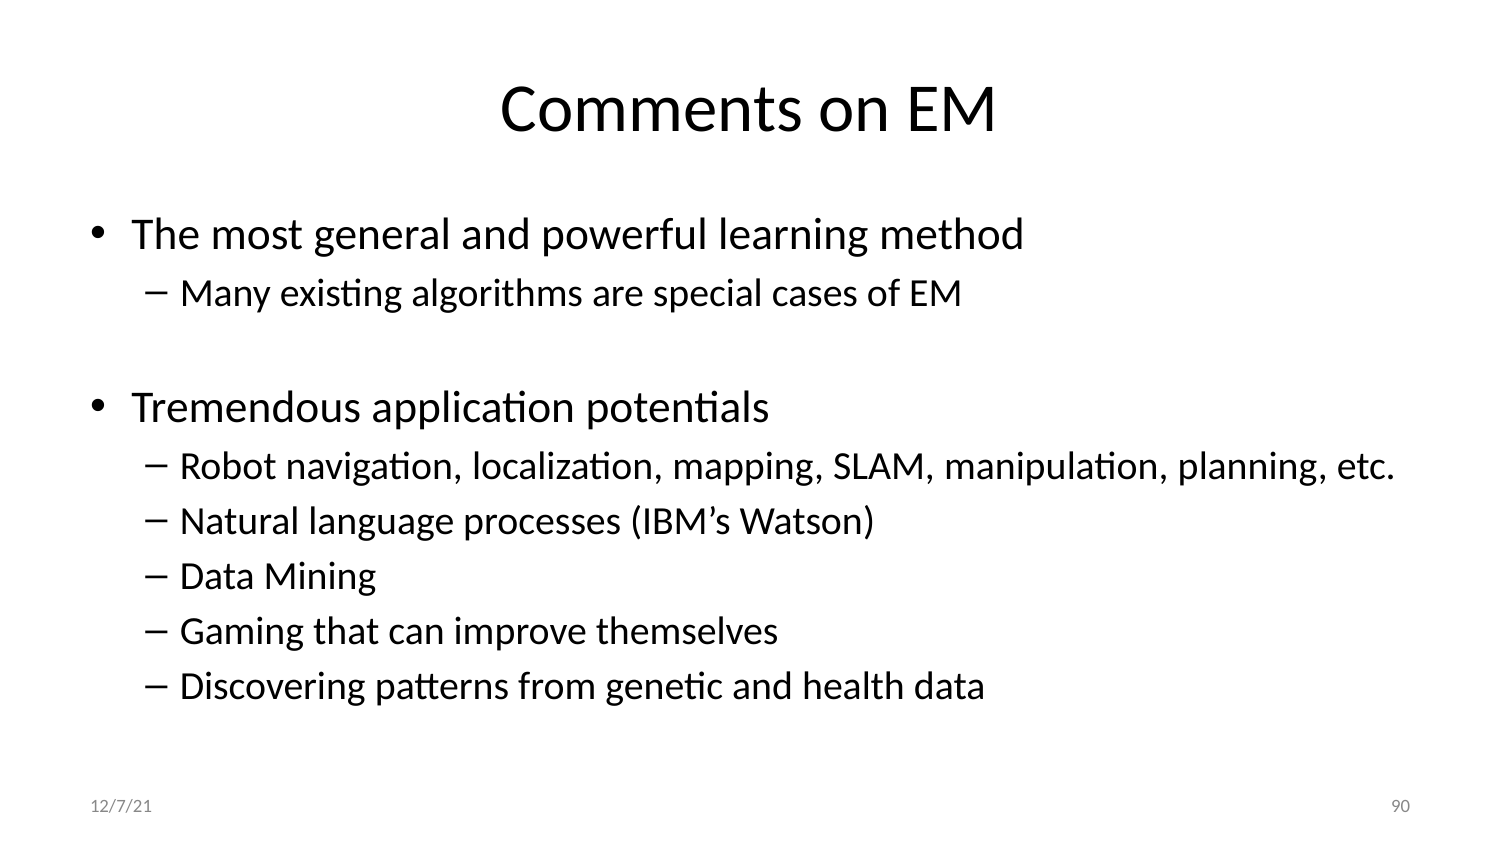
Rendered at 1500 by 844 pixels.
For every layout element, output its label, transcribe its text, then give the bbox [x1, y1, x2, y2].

slide_number ‹#› [1074, 782, 1425, 827]
list The most general and powerful learning method Many existing algorithms are special cases of EM Tremendous application potentials Robot navigation, localization, mapping, SLAM, manipulation, planning, etc. Natural language processes (IBM’s Watson) Data Mining Gaming that can improve themselves Discovering patterns from genetic and health data [75, 196, 1425, 754]
title Comments on EM [75, 33, 1425, 175]
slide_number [75, 782, 425, 827]
